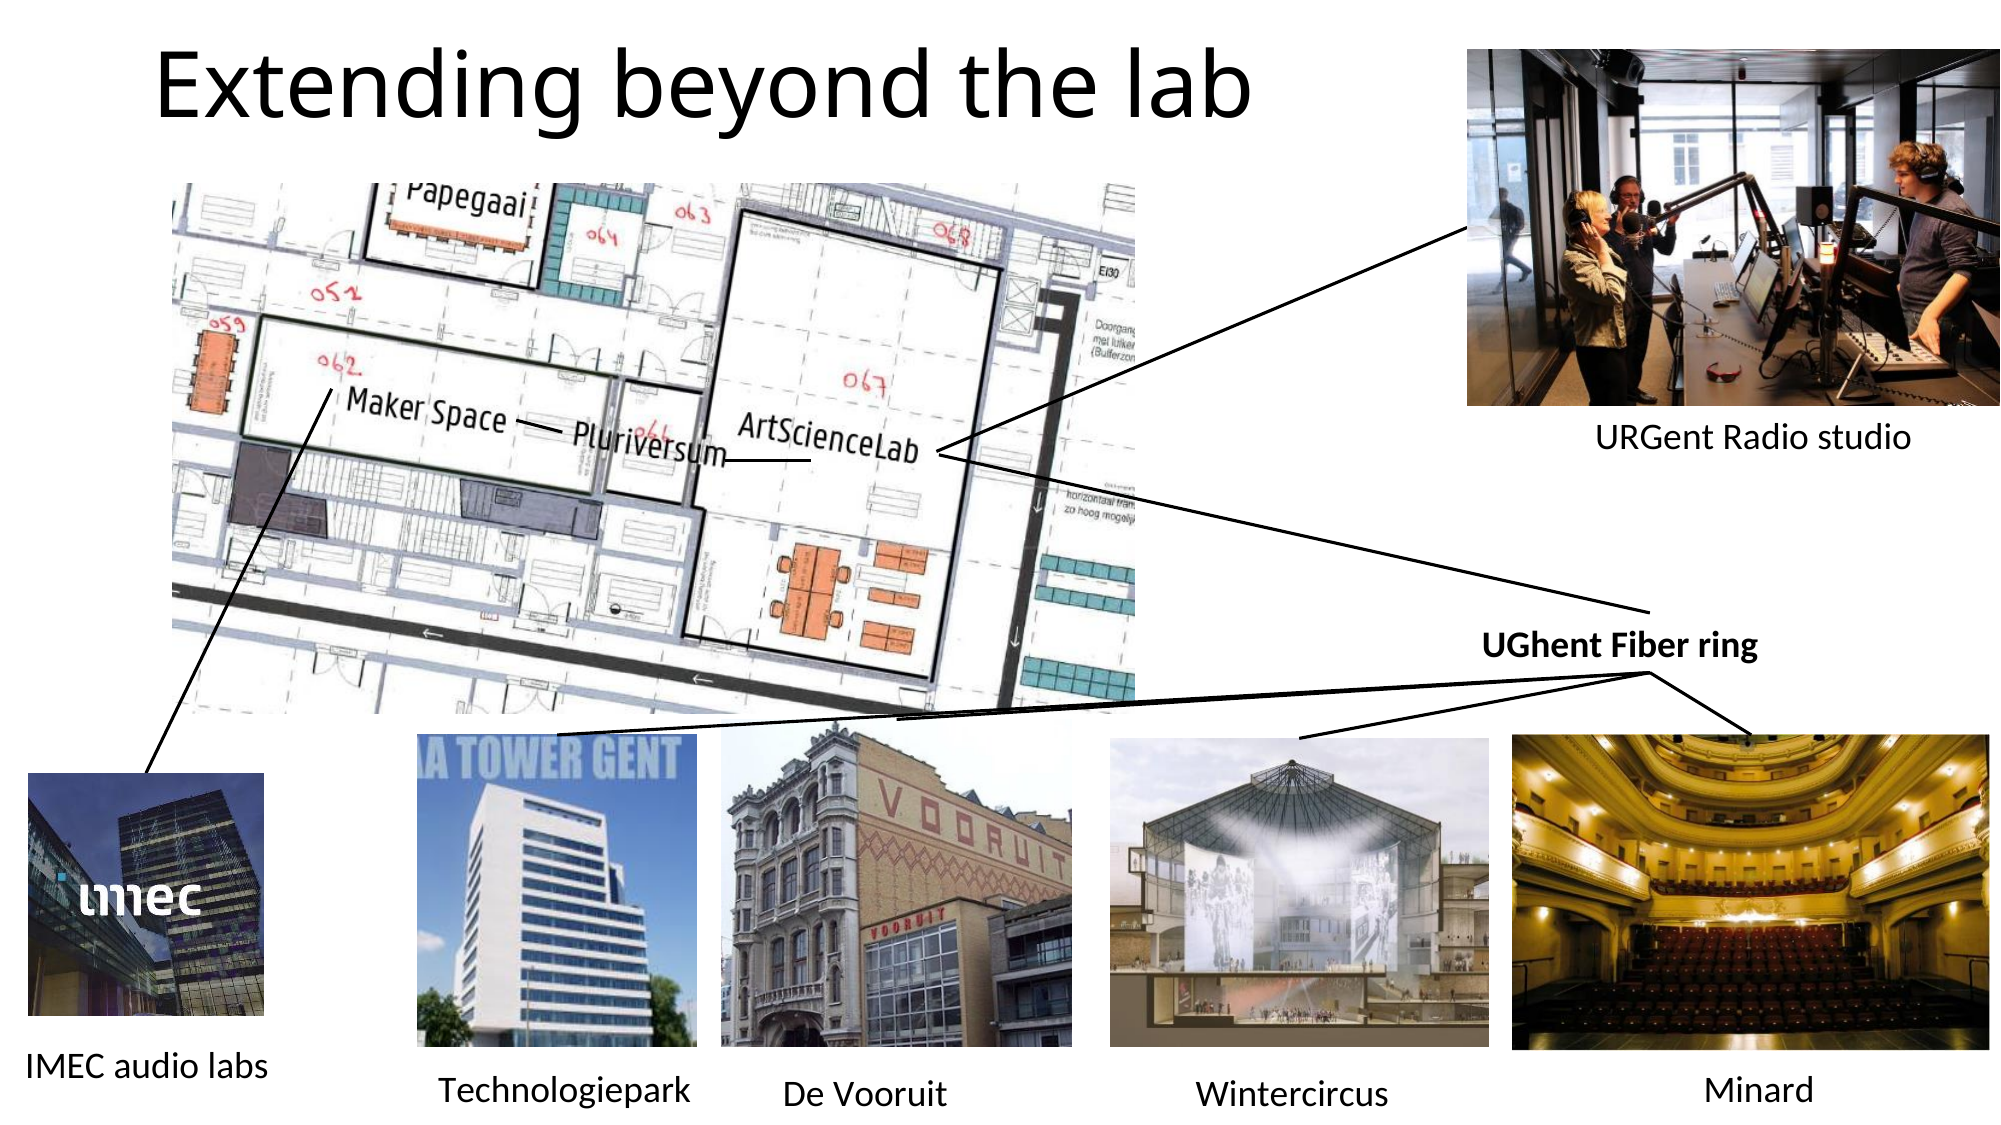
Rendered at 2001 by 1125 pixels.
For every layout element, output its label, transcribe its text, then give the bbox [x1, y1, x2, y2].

text_box Wintercircus [1180, 1062, 1418, 1122]
picture [417, 734, 697, 1047]
picture [1512, 734, 1990, 1051]
text_box URGent Radio studio [1580, 406, 1946, 464]
picture [1110, 738, 1489, 1047]
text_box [1650, 673, 1752, 735]
text_box Minard [1688, 1057, 2000, 1118]
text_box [557, 673, 1650, 735]
text_box IMEC audio labs [9, 1033, 284, 1093]
picture [172, 183, 1135, 714]
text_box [1299, 735, 1650, 739]
text_box UGhent Fiber ring [1467, 612, 1833, 673]
picture [721, 735, 1072, 1047]
text_box Technologiepark [423, 1058, 789, 1118]
picture [1467, 49, 2000, 406]
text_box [516, 420, 563, 433]
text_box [936, 227, 1468, 452]
text_box De Vooruit [768, 1062, 1081, 1122]
title Extending beyond the lab [137, 0, 1863, 197]
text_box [938, 454, 1650, 613]
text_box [145, 388, 332, 774]
picture [28, 773, 264, 1016]
